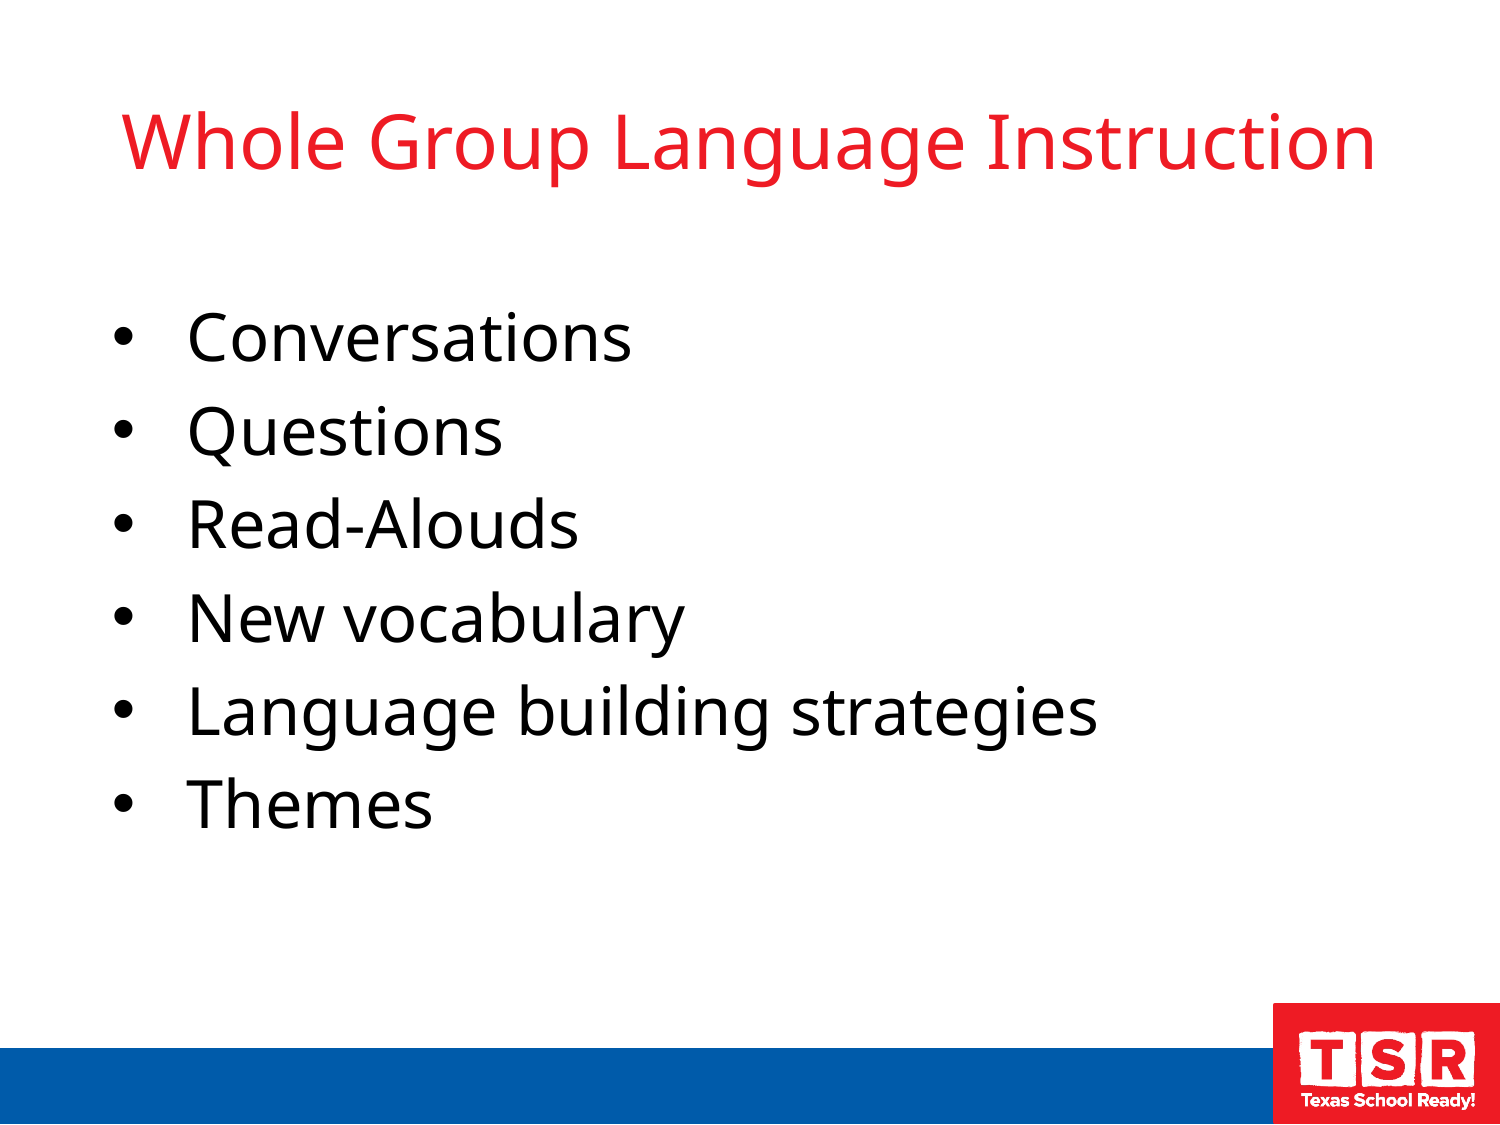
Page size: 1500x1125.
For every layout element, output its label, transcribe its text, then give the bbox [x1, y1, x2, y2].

picture [1299, 1031, 1475, 1110]
list Conversations Questions Read-Alouds New vocabulary Language building strategies Themes [87, 287, 1438, 1025]
title Whole Group Language Instruction [75, 45, 1425, 233]
